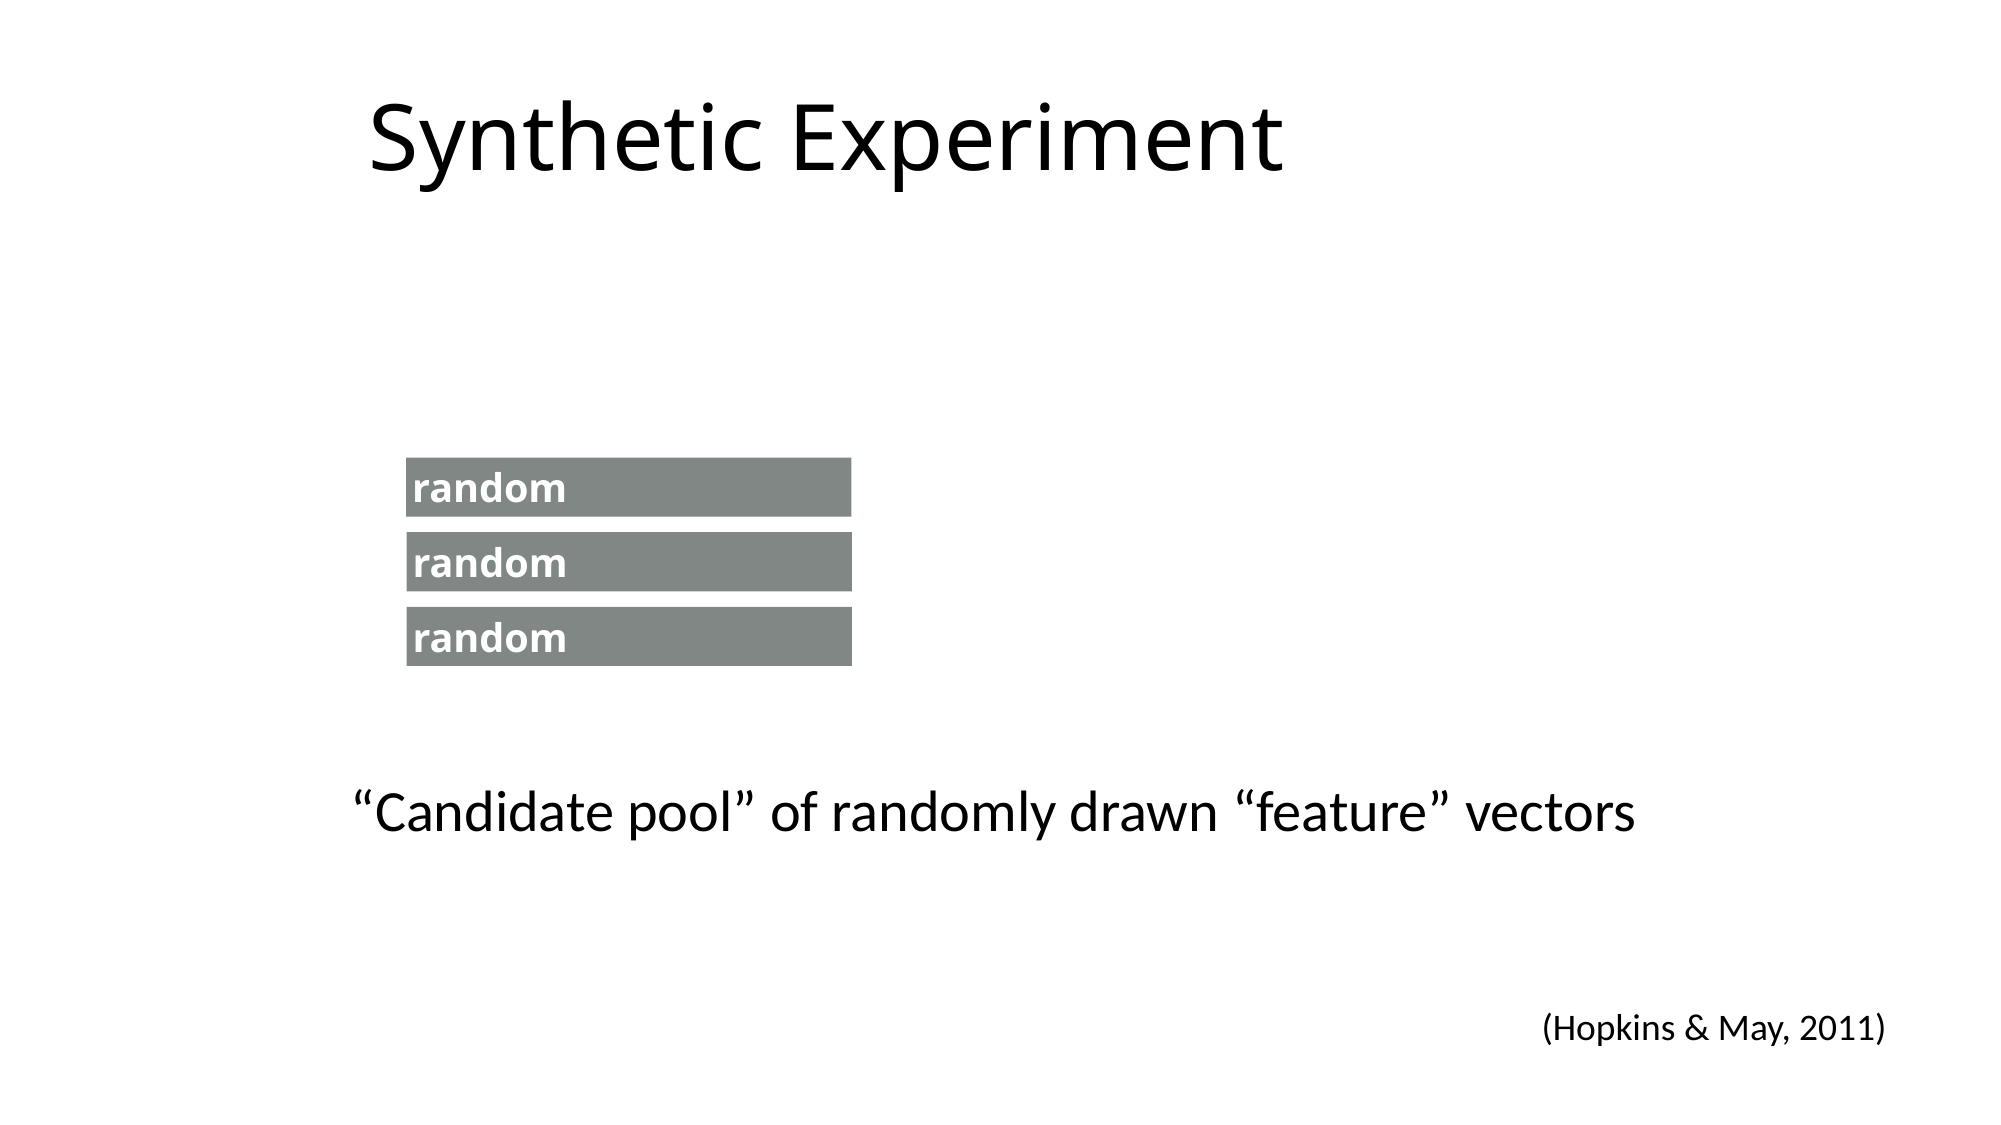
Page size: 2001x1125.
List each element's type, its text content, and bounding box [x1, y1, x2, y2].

text_box (Hopkins & May, 2011) [1526, 995, 1902, 1055]
text_box random [406, 606, 852, 666]
text_box random [406, 532, 852, 592]
text_box random [406, 457, 852, 517]
text_box “Candidate pool” of randomly drawn “feature” vectors [344, 767, 1643, 850]
title Synthetic Experiment [353, 0, 1772, 282]
